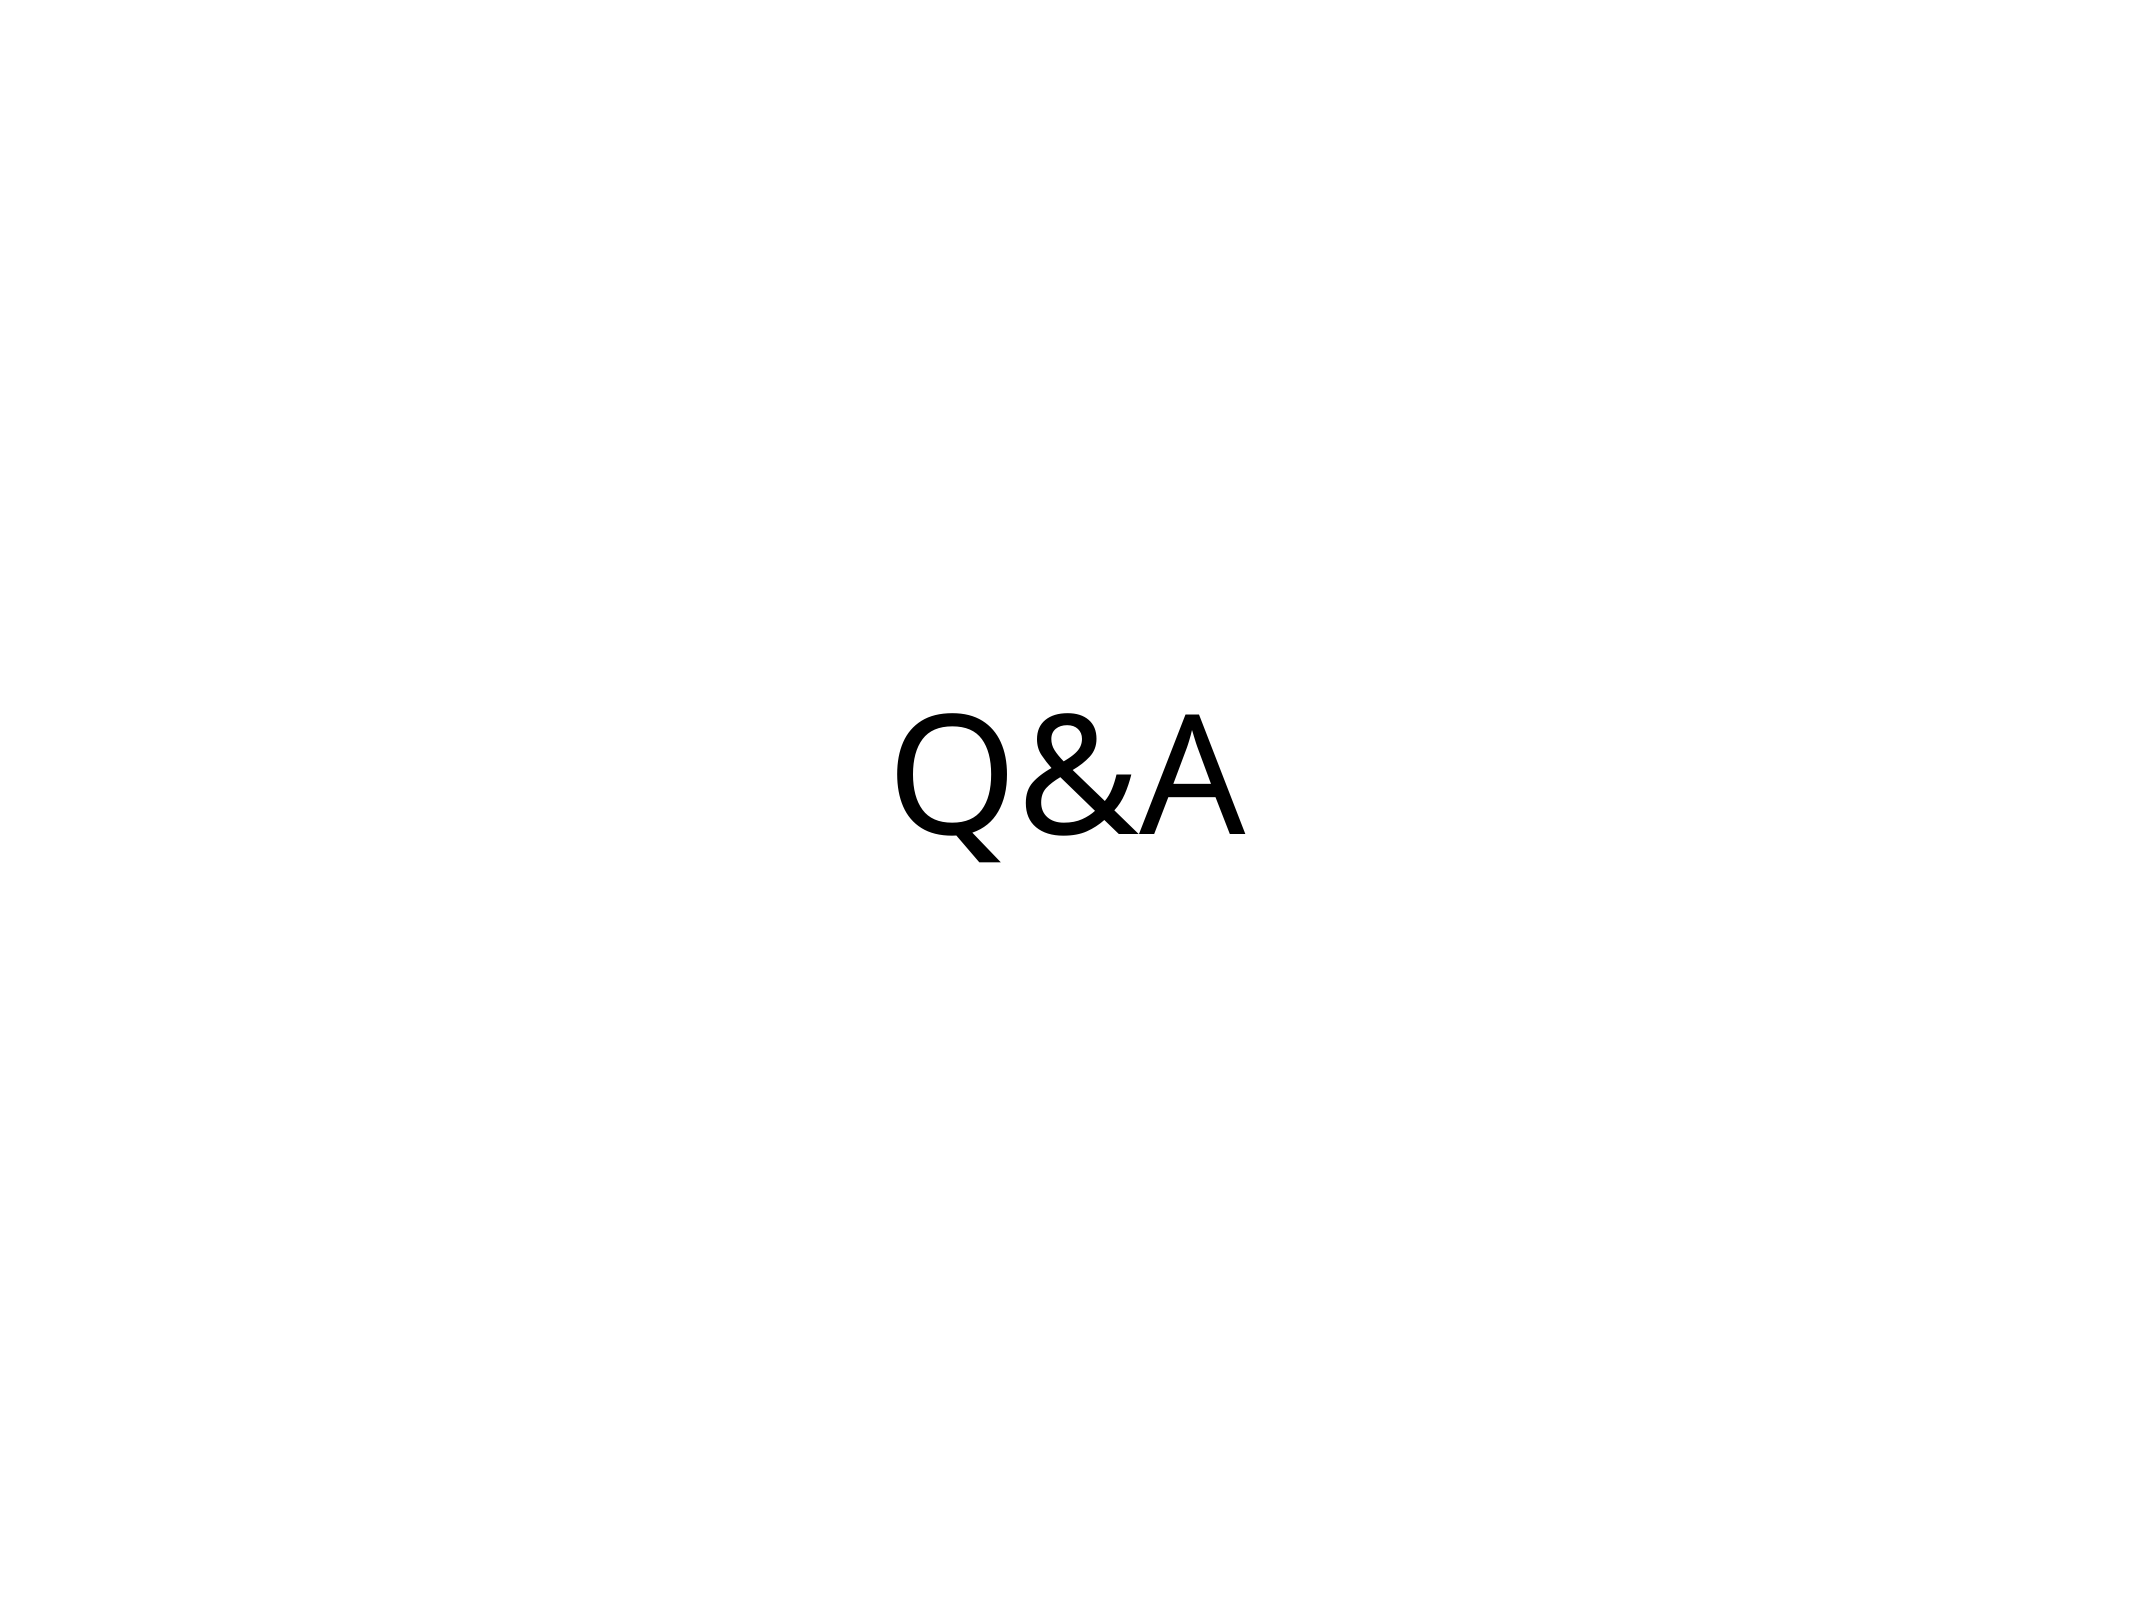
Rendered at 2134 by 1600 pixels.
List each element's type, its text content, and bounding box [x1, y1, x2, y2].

list Q&A [155, 78, 1978, 1457]
